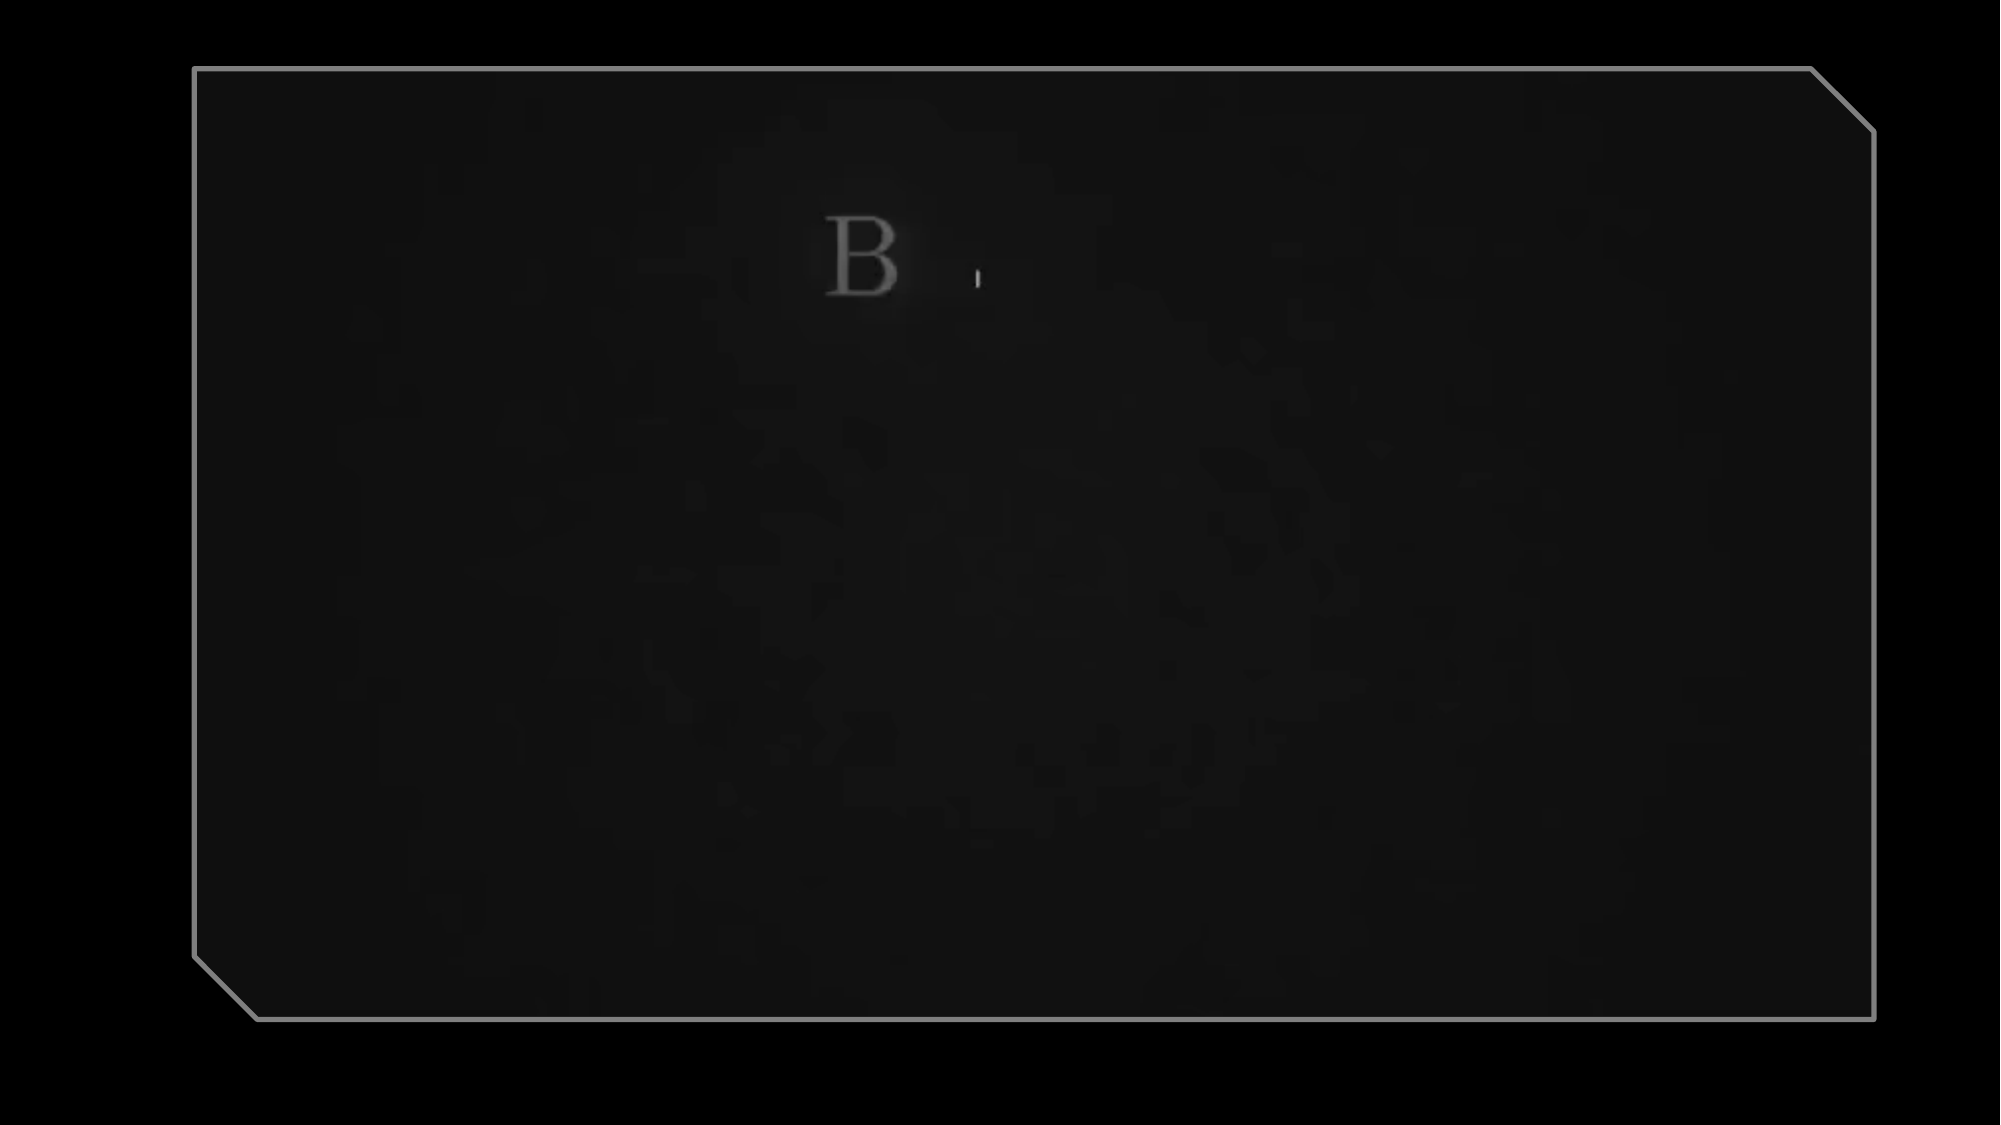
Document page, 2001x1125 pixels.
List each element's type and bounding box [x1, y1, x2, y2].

text_box [194, 68, 1874, 1020]
